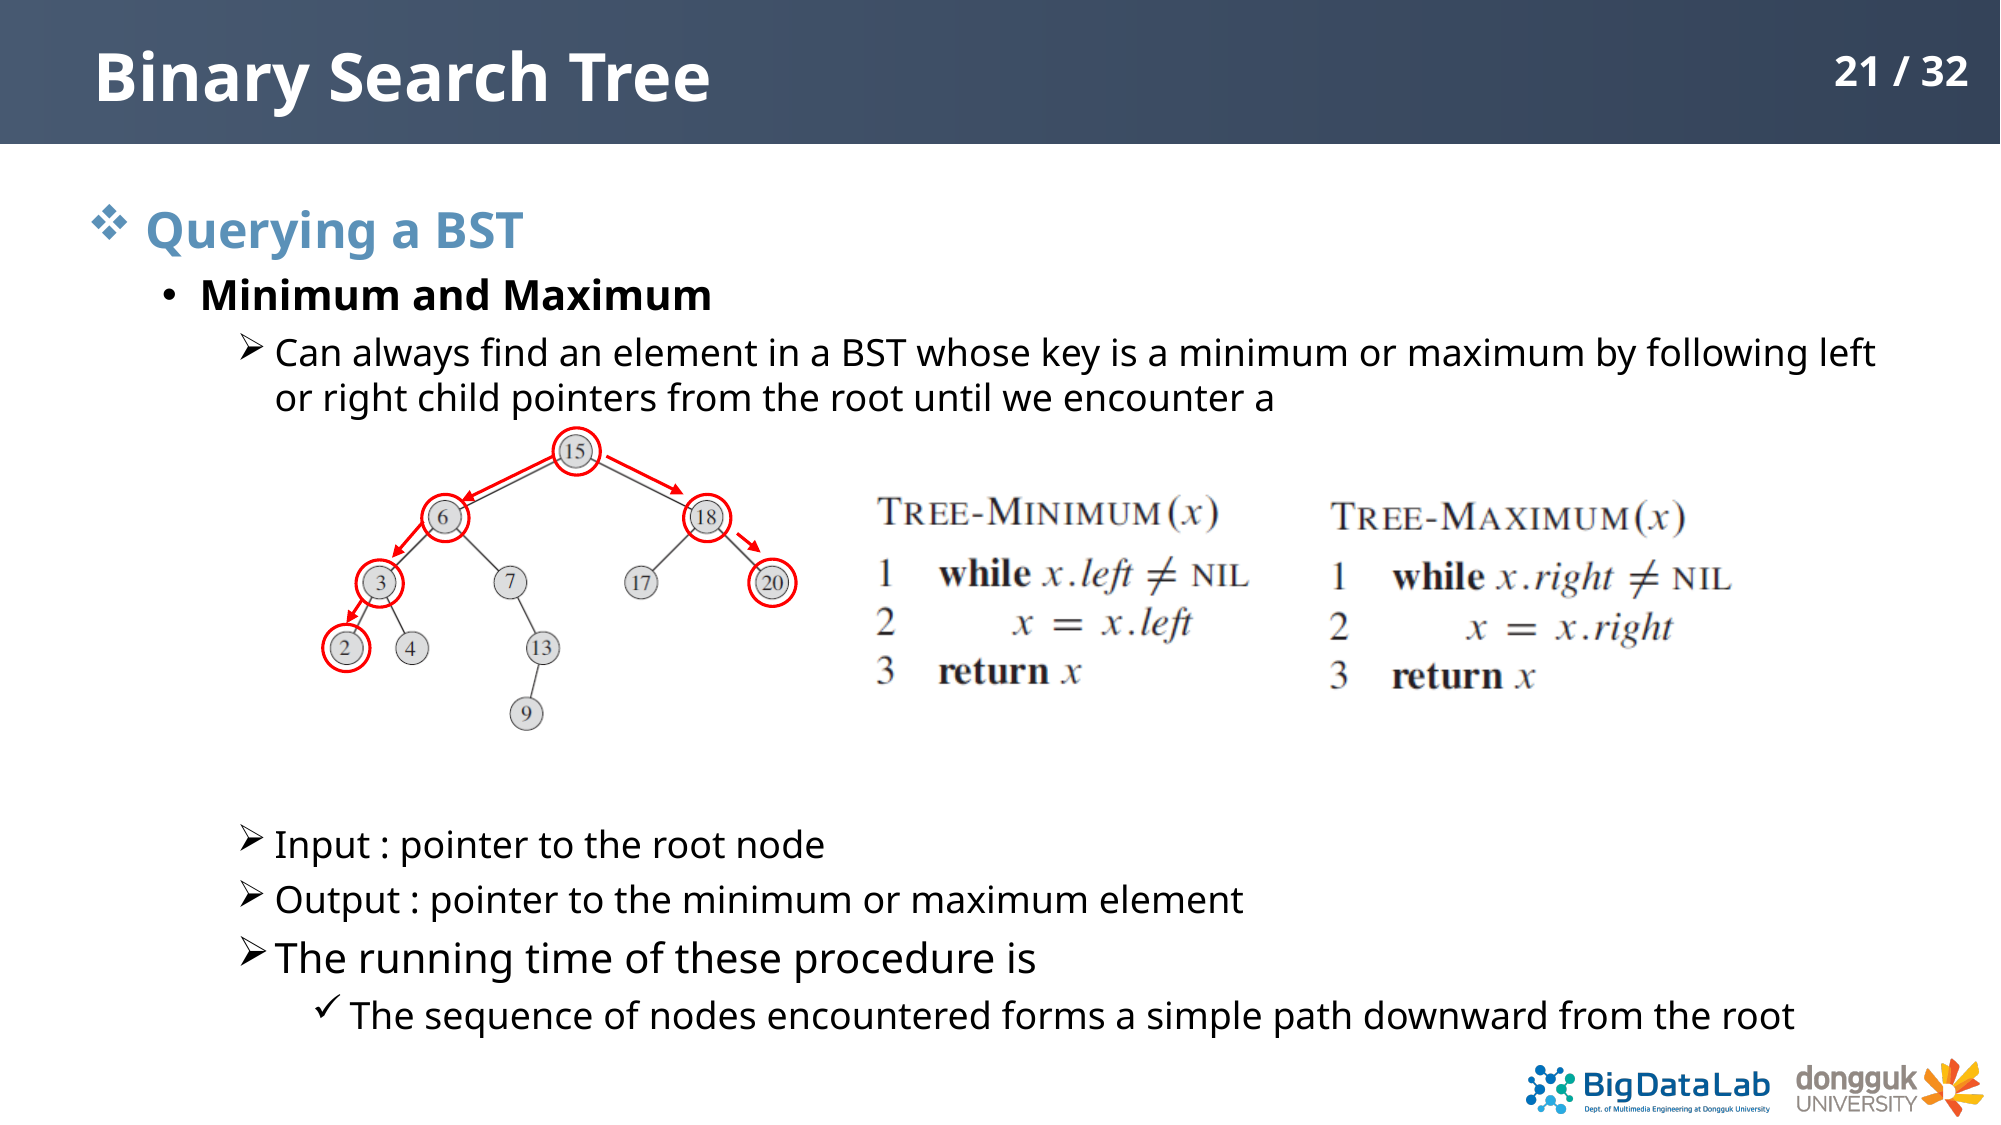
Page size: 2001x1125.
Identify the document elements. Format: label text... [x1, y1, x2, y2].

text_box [346, 599, 363, 624]
picture [868, 484, 1256, 703]
picture [306, 424, 800, 741]
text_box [461, 456, 554, 501]
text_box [736, 533, 761, 553]
slide_number 21 / 32 [1769, 21, 1984, 126]
picture [1323, 489, 1737, 703]
title Binary Search Tree [78, 21, 1935, 128]
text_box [606, 456, 684, 495]
picture [1526, 1065, 1770, 1114]
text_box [391, 521, 424, 558]
